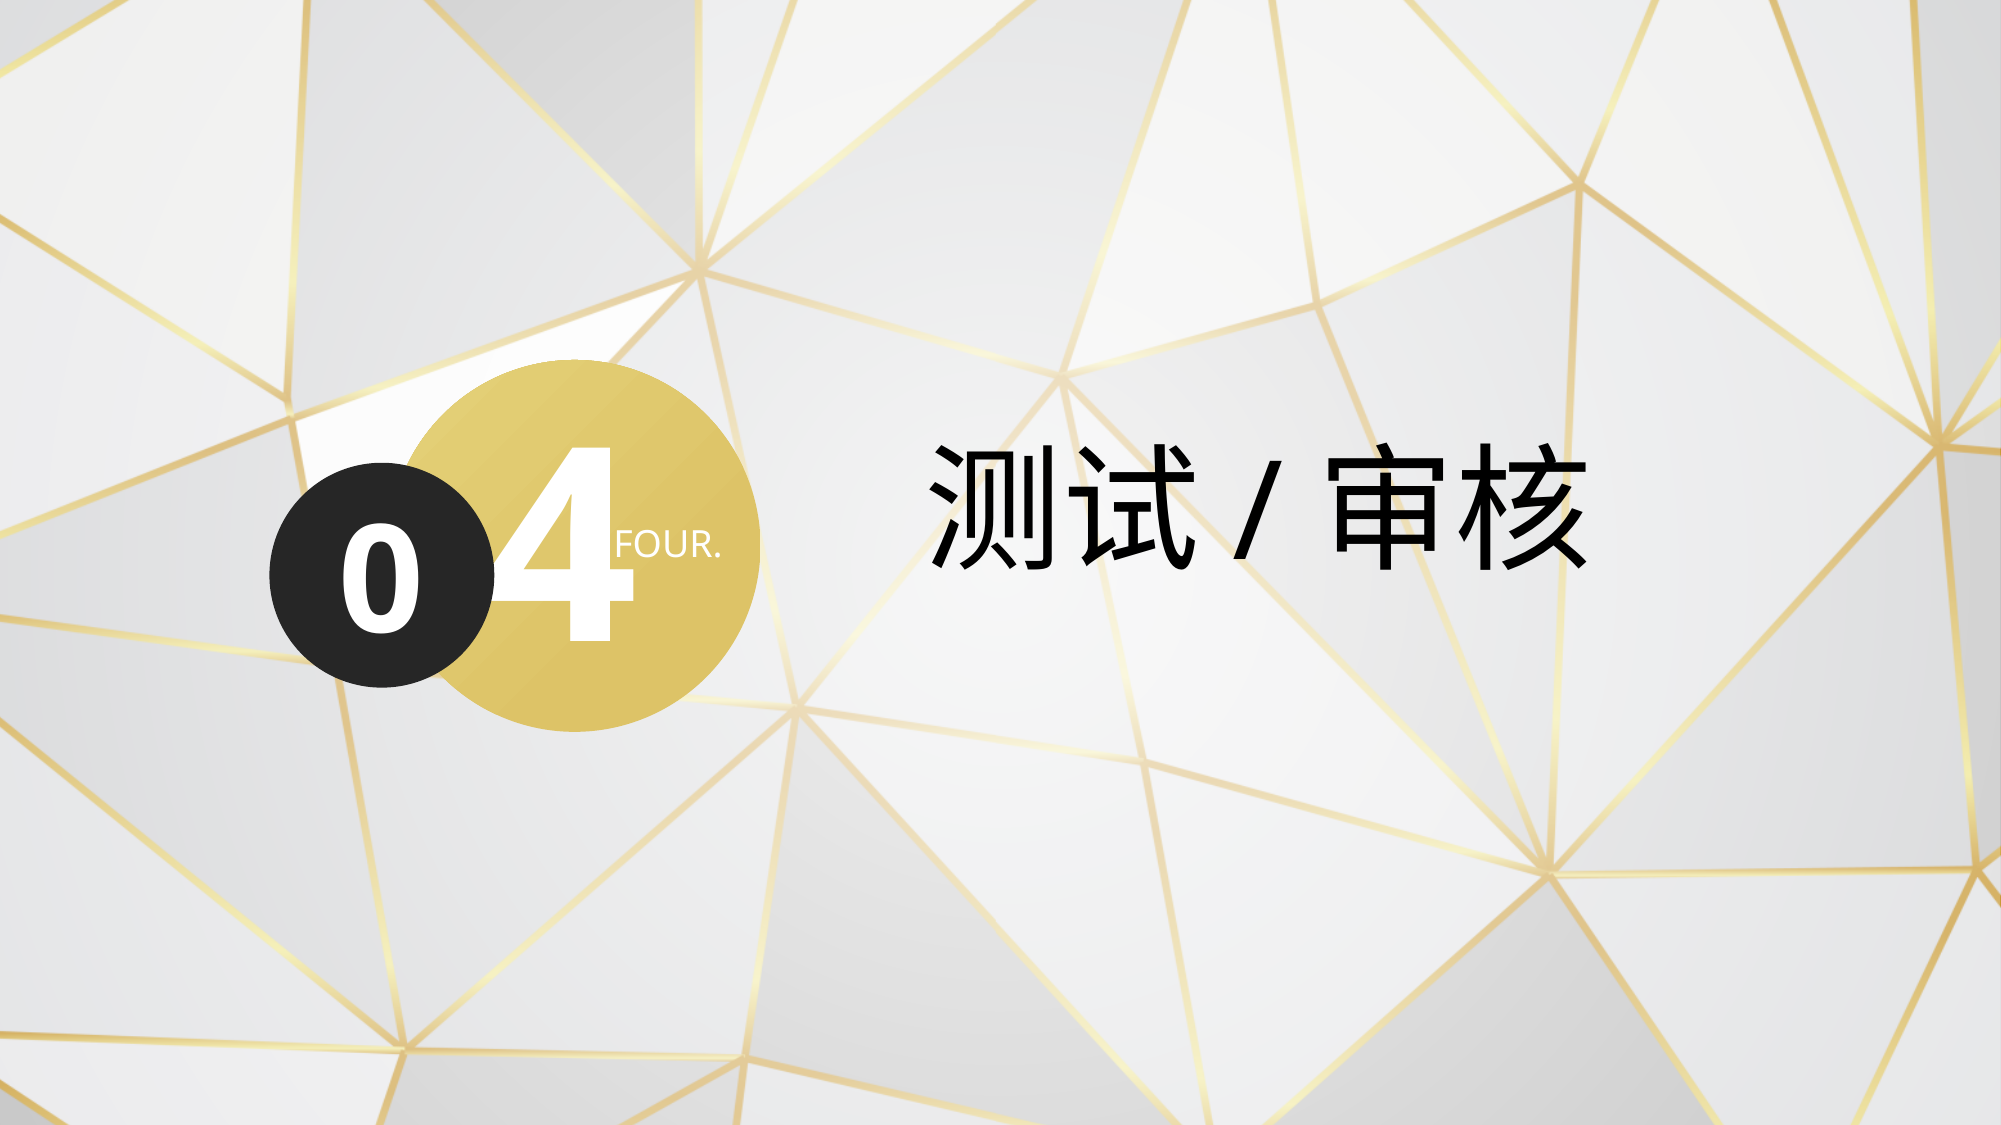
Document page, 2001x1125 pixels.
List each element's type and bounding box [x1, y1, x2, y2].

text_box [269, 462, 495, 688]
picture [0, 0, 2001, 1125]
text_box [319, 359, 802, 732]
